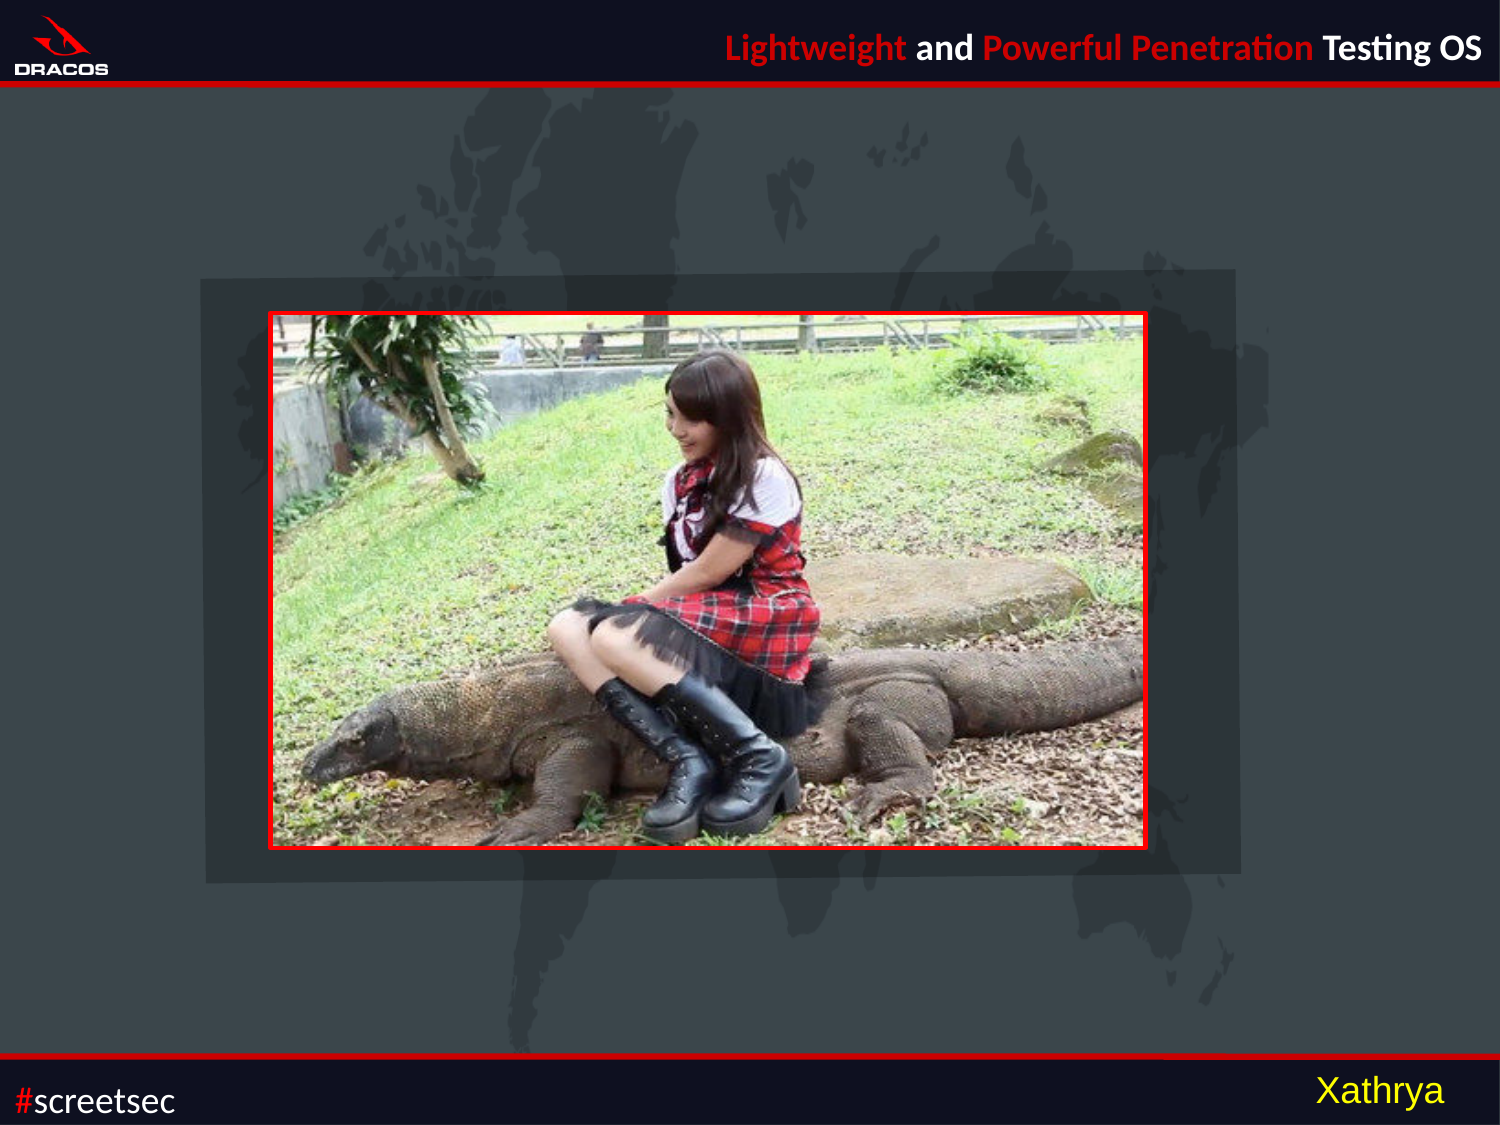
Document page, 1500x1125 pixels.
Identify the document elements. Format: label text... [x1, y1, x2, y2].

text_box [0, 0, 1500, 83]
text_box Xathrya [1300, 1058, 1460, 1119]
text_box [200, 269, 1242, 884]
picture [14, 15, 109, 76]
picture [272, 314, 1144, 846]
text_box #screetsec [0, 1068, 263, 1125]
text_box Lightweight and Powerful Penetration Testing OS [710, 15, 1498, 120]
text_box [0, 1058, 1500, 1125]
